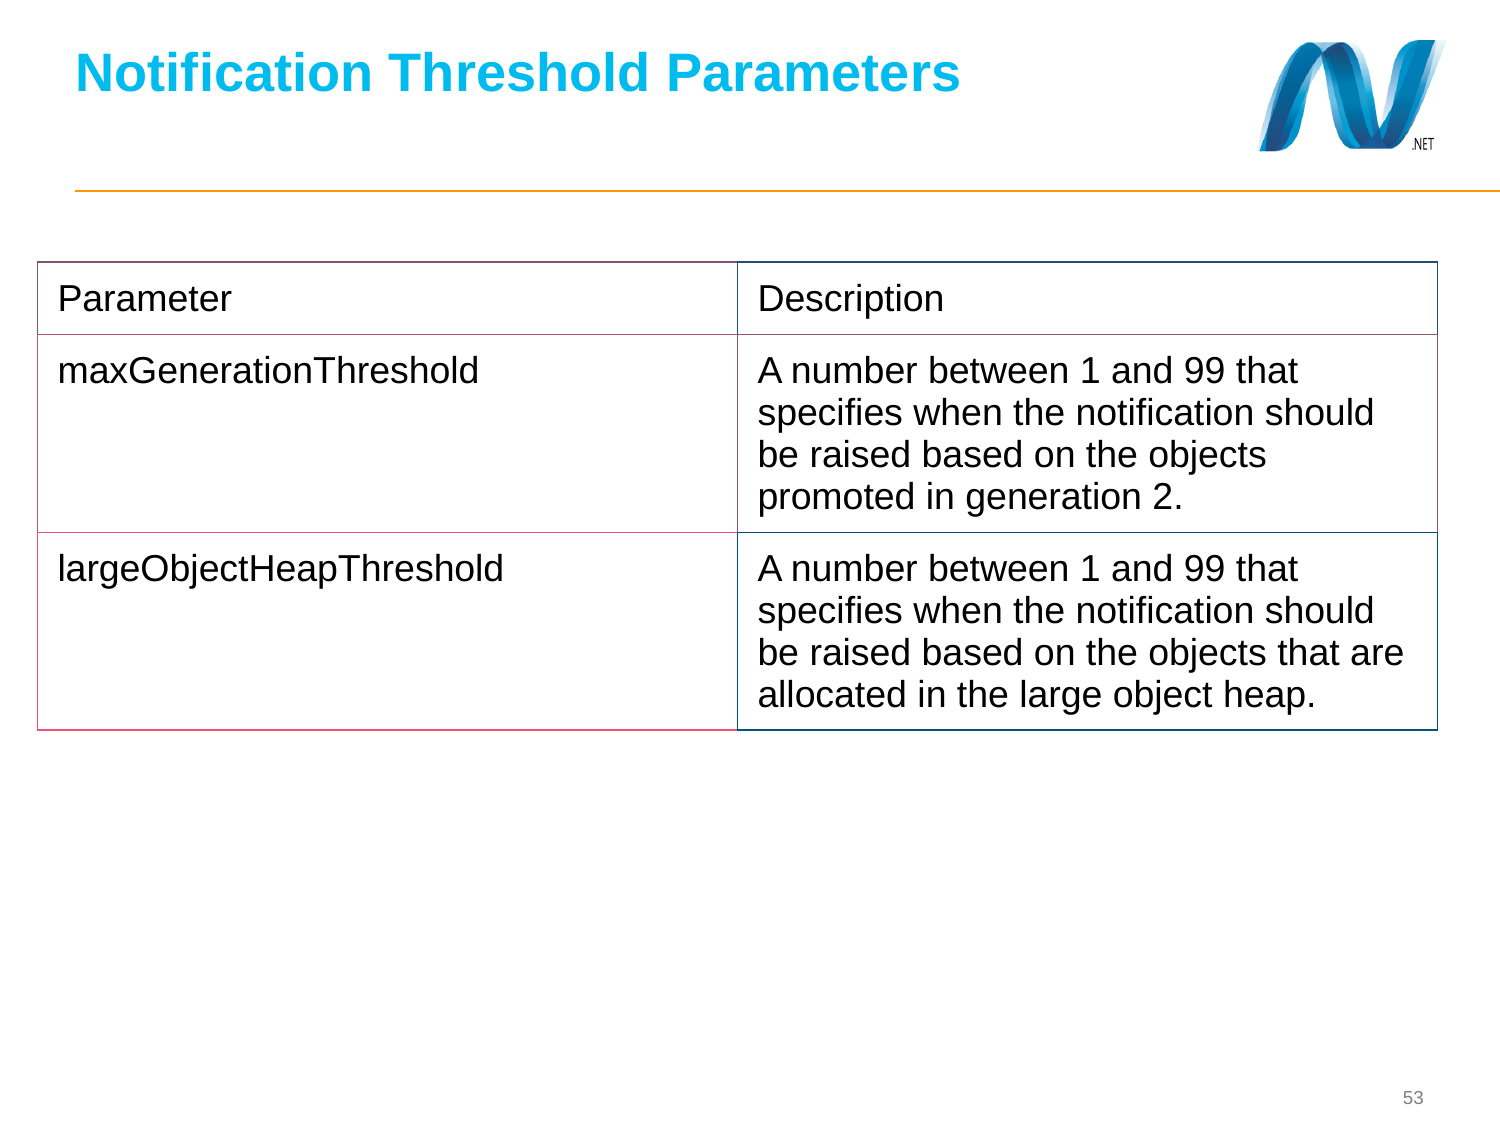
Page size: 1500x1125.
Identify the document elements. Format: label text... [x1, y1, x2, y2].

table_cell largeObjectHeapThreshold [38, 533, 737, 729]
table_header Description [738, 263, 1437, 334]
title Notification Threshold Parameters [75, 27, 1422, 157]
table_cell A number between 1 and 99 that specifies when the notification should be raised based on the objects that are allocated in the large object heap. [738, 533, 1437, 729]
table_cell maxGenerationThreshold [38, 335, 737, 532]
picture [1253, 26, 1450, 177]
table_header Parameter [38, 263, 737, 334]
table_cell A number between 1 and 99 that specifies when the notification should be raised based on the objects promoted in generation 2. [738, 335, 1437, 532]
